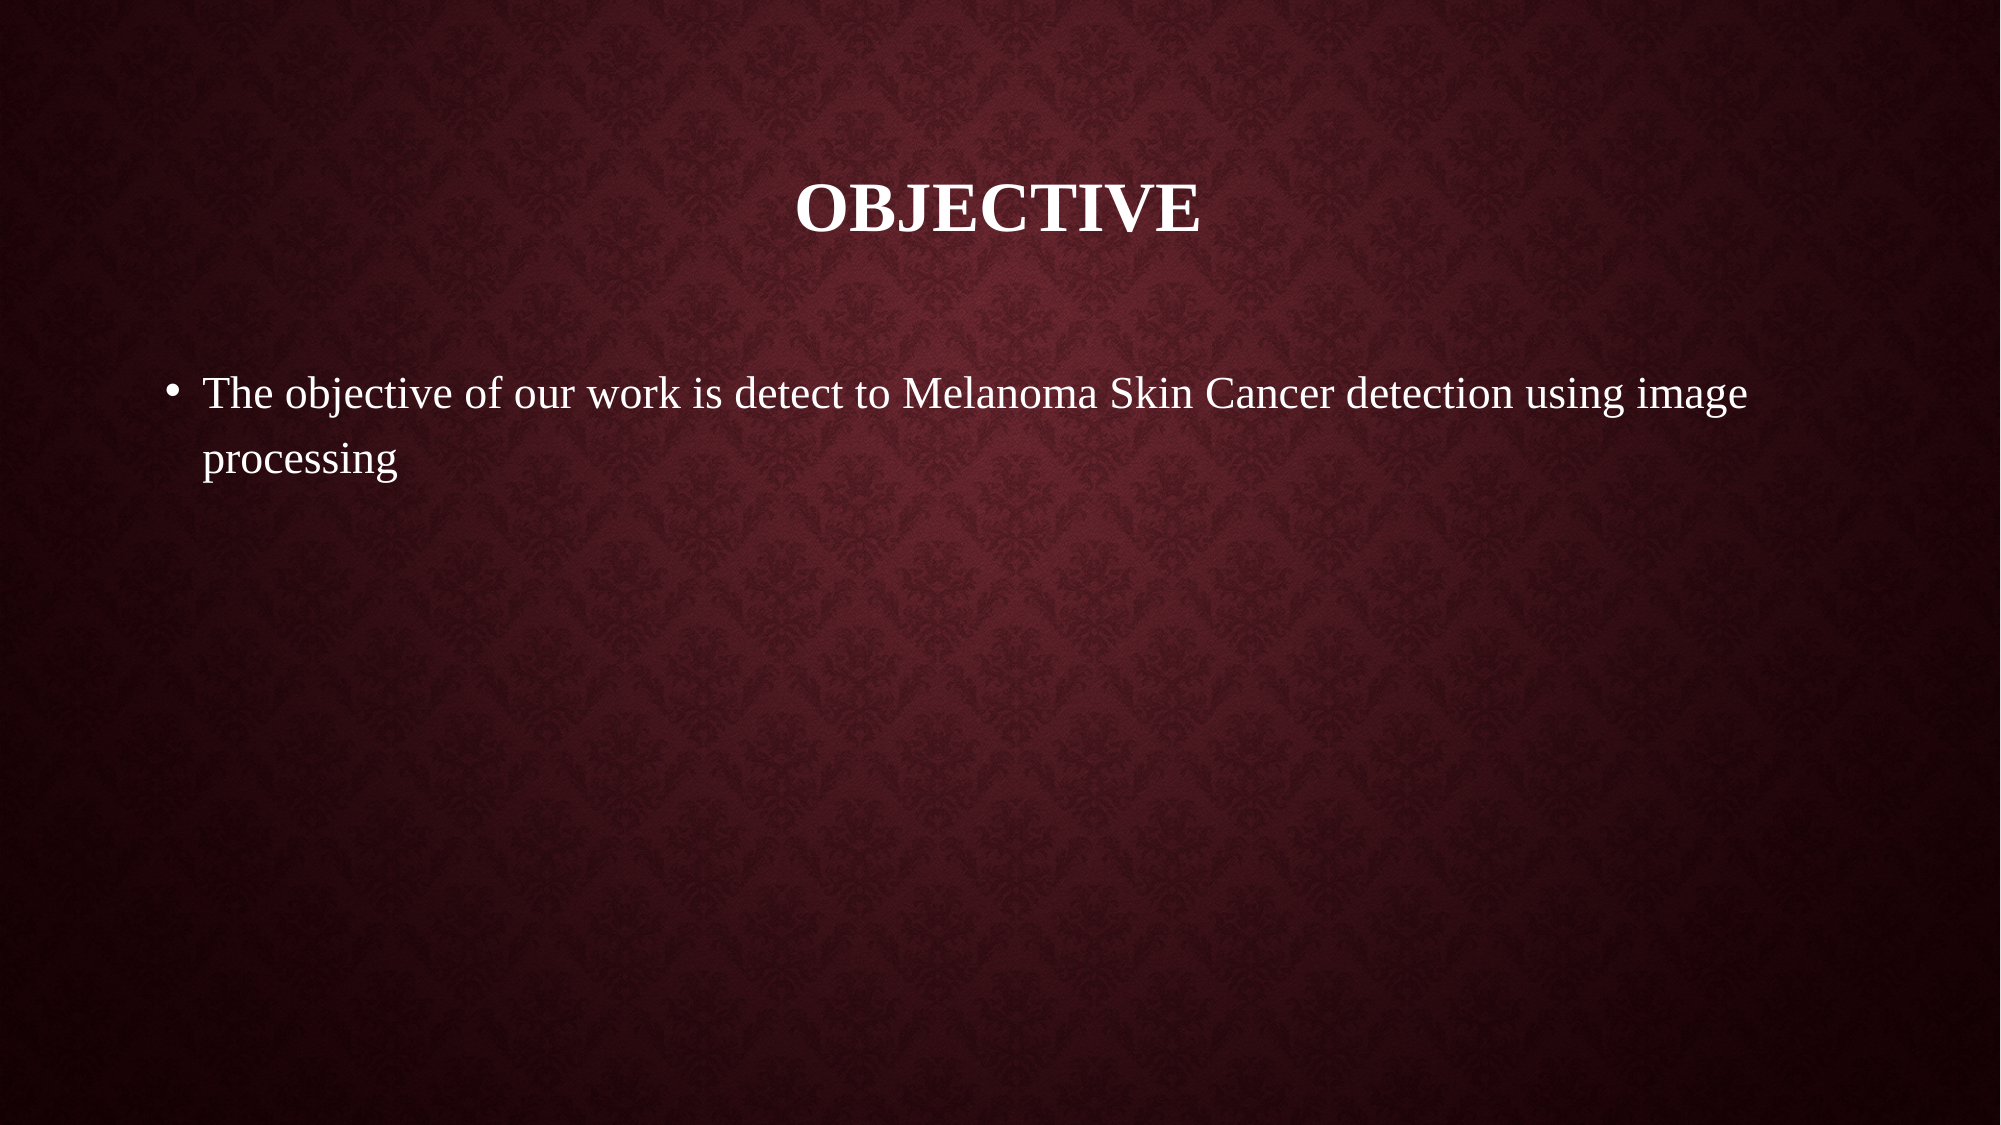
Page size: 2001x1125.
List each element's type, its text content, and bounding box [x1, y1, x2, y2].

list The objective of our work is detect to Melanoma Skin Cancer detection using image processing [149, 343, 1849, 950]
title Objective [149, 99, 1849, 318]
